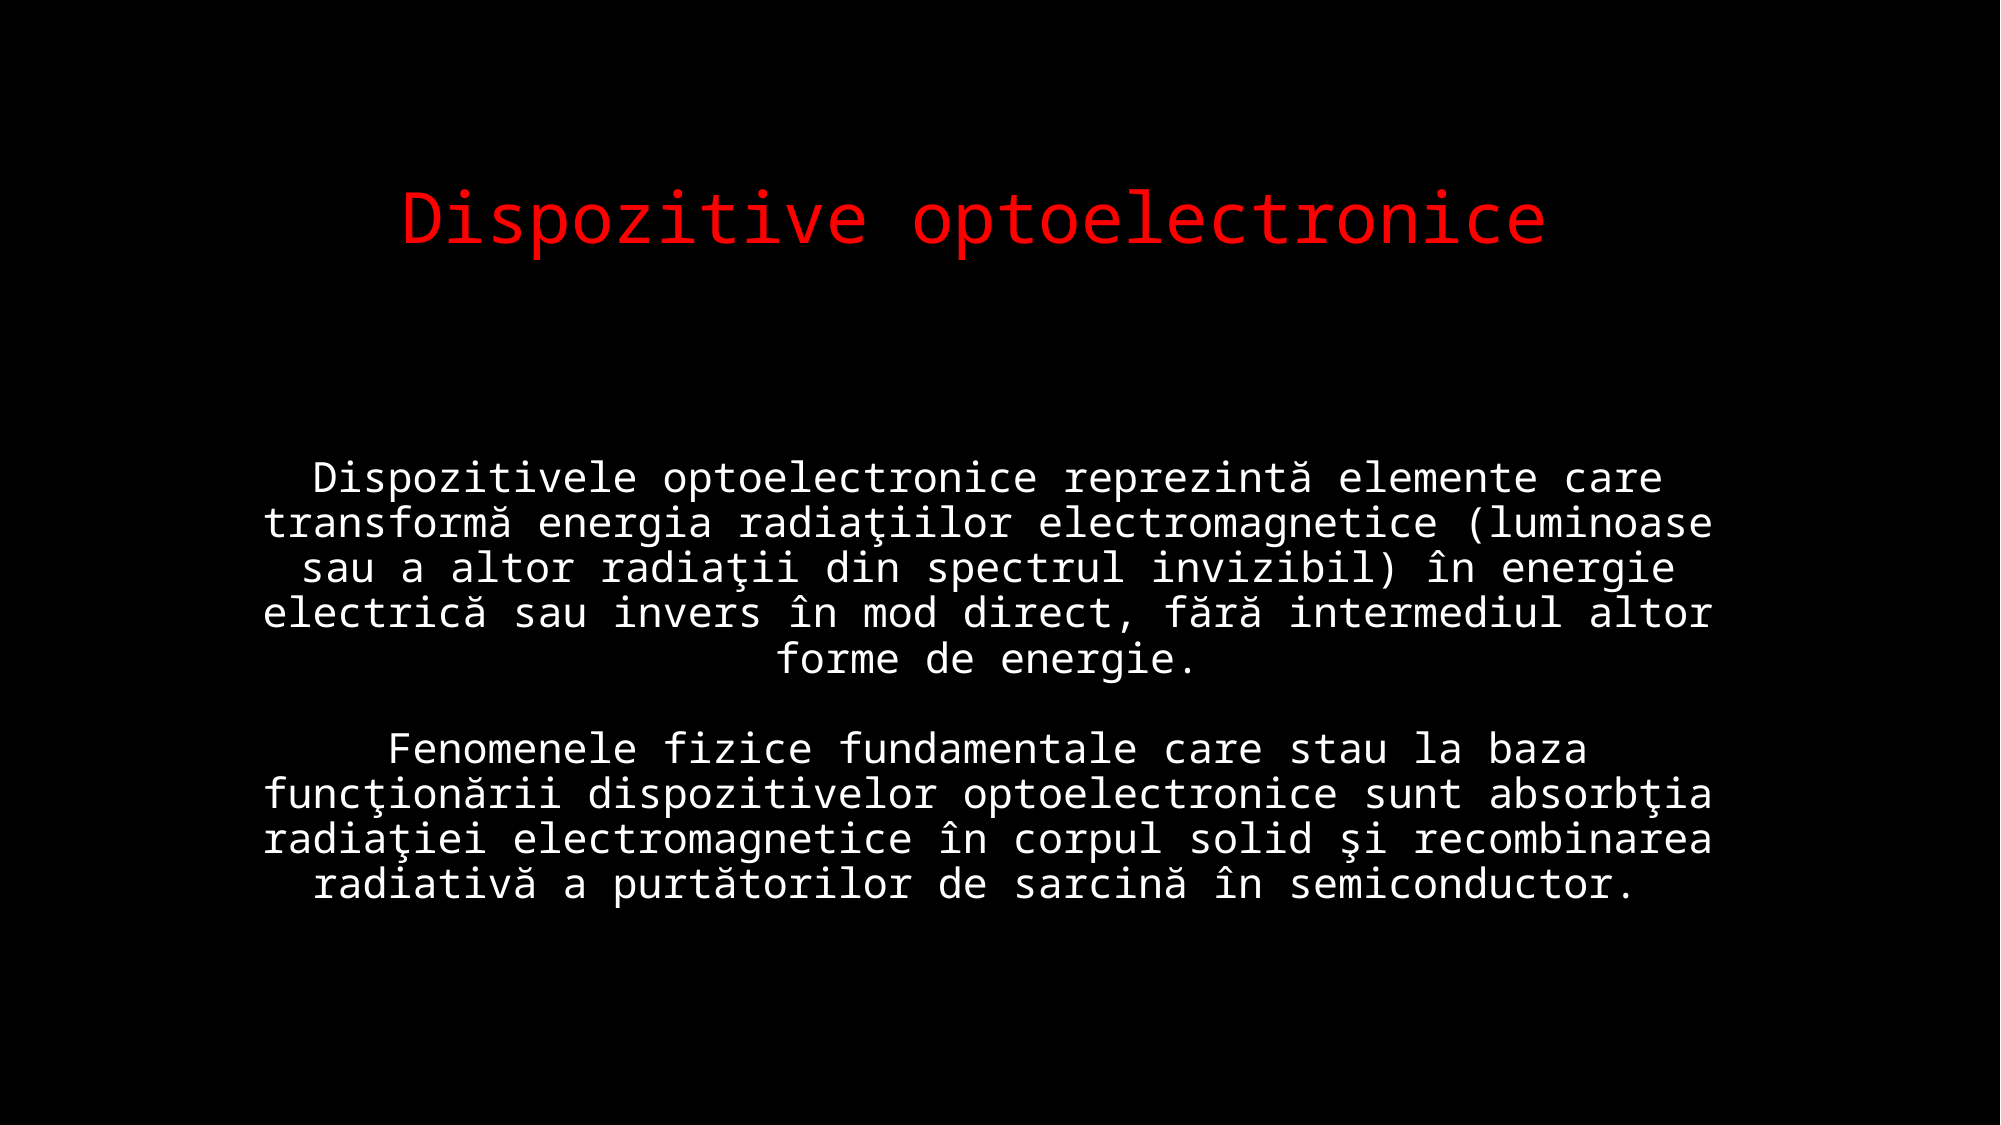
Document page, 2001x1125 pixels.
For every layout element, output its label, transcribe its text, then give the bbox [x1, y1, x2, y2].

list Dispozitive optoelectronice [225, 174, 1725, 350]
title Dispozitivele optoelectronice reprezintă elemente care transformă energia radiaţiilor electromagnetice (luminoase sau a altor radiaţii din spectrul invizibil) în energie electrică sau invers în mod direct, fără intermediul altor forme de energie. Fenomenele fizice fundamentale care stau la baza funcţionării dispozitivelor optoelectronice sunt absorbţia radiaţiei electromagnetice în corpul solid şi recombinarea radiativă a purtătorilor de sarcină în semiconductor. [237, 337, 1738, 950]
